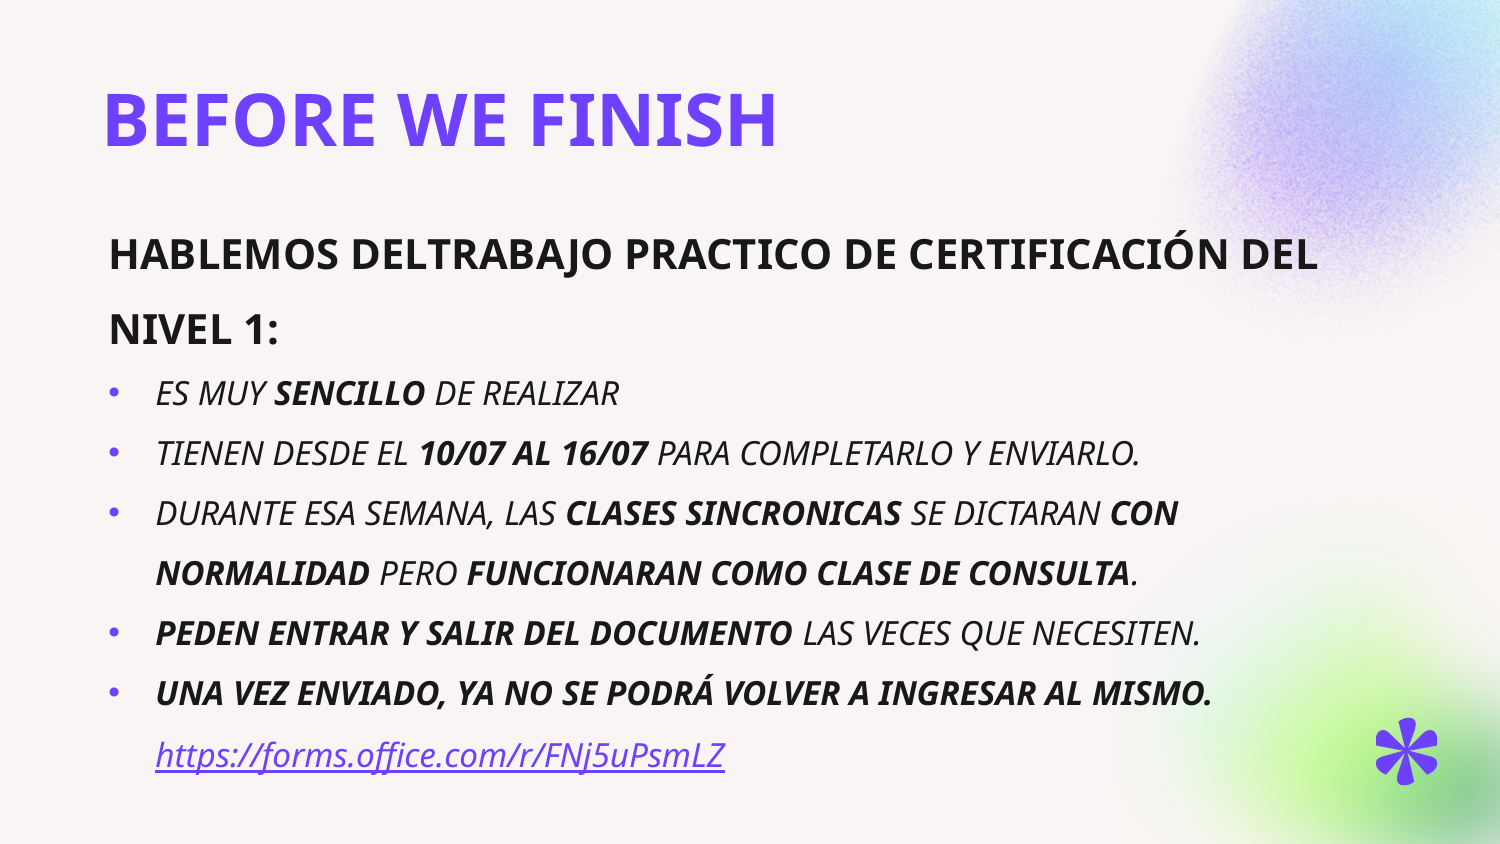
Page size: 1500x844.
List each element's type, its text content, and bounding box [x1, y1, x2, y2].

picture [1108, 0, 1500, 395]
picture [1112, 501, 1500, 844]
text_box HABLEMOS DELTRABAJO PRACTICO DE CERTIFICACIÓN DEL NIVEL 1: ES MUY SENCILLO DE REALIZAR TIENEN DESDE EL 10/07 AL 16/07 PARA COMPLETARLO Y ENVIARLO. DURANTE ESA SEMANA, LAS CLASES SINCRONICAS SE DICTARAN CON NORMALIDAD PERO FUNCIONARAN COMO CLASE DE CONSULTA. PEDEN ENTRAR Y SALIR DEL DOCUMENTO LAS VECES QUE NECESITEN. UNA VEZ ENVIADO, YA NO SE PODRÁ VOLVER A INGRESAR AL MISMO. https://forms.office.com/r/FNj5uPsmLZ [93, 195, 1383, 788]
title BEFORE WE FINISH [86, 58, 1103, 153]
